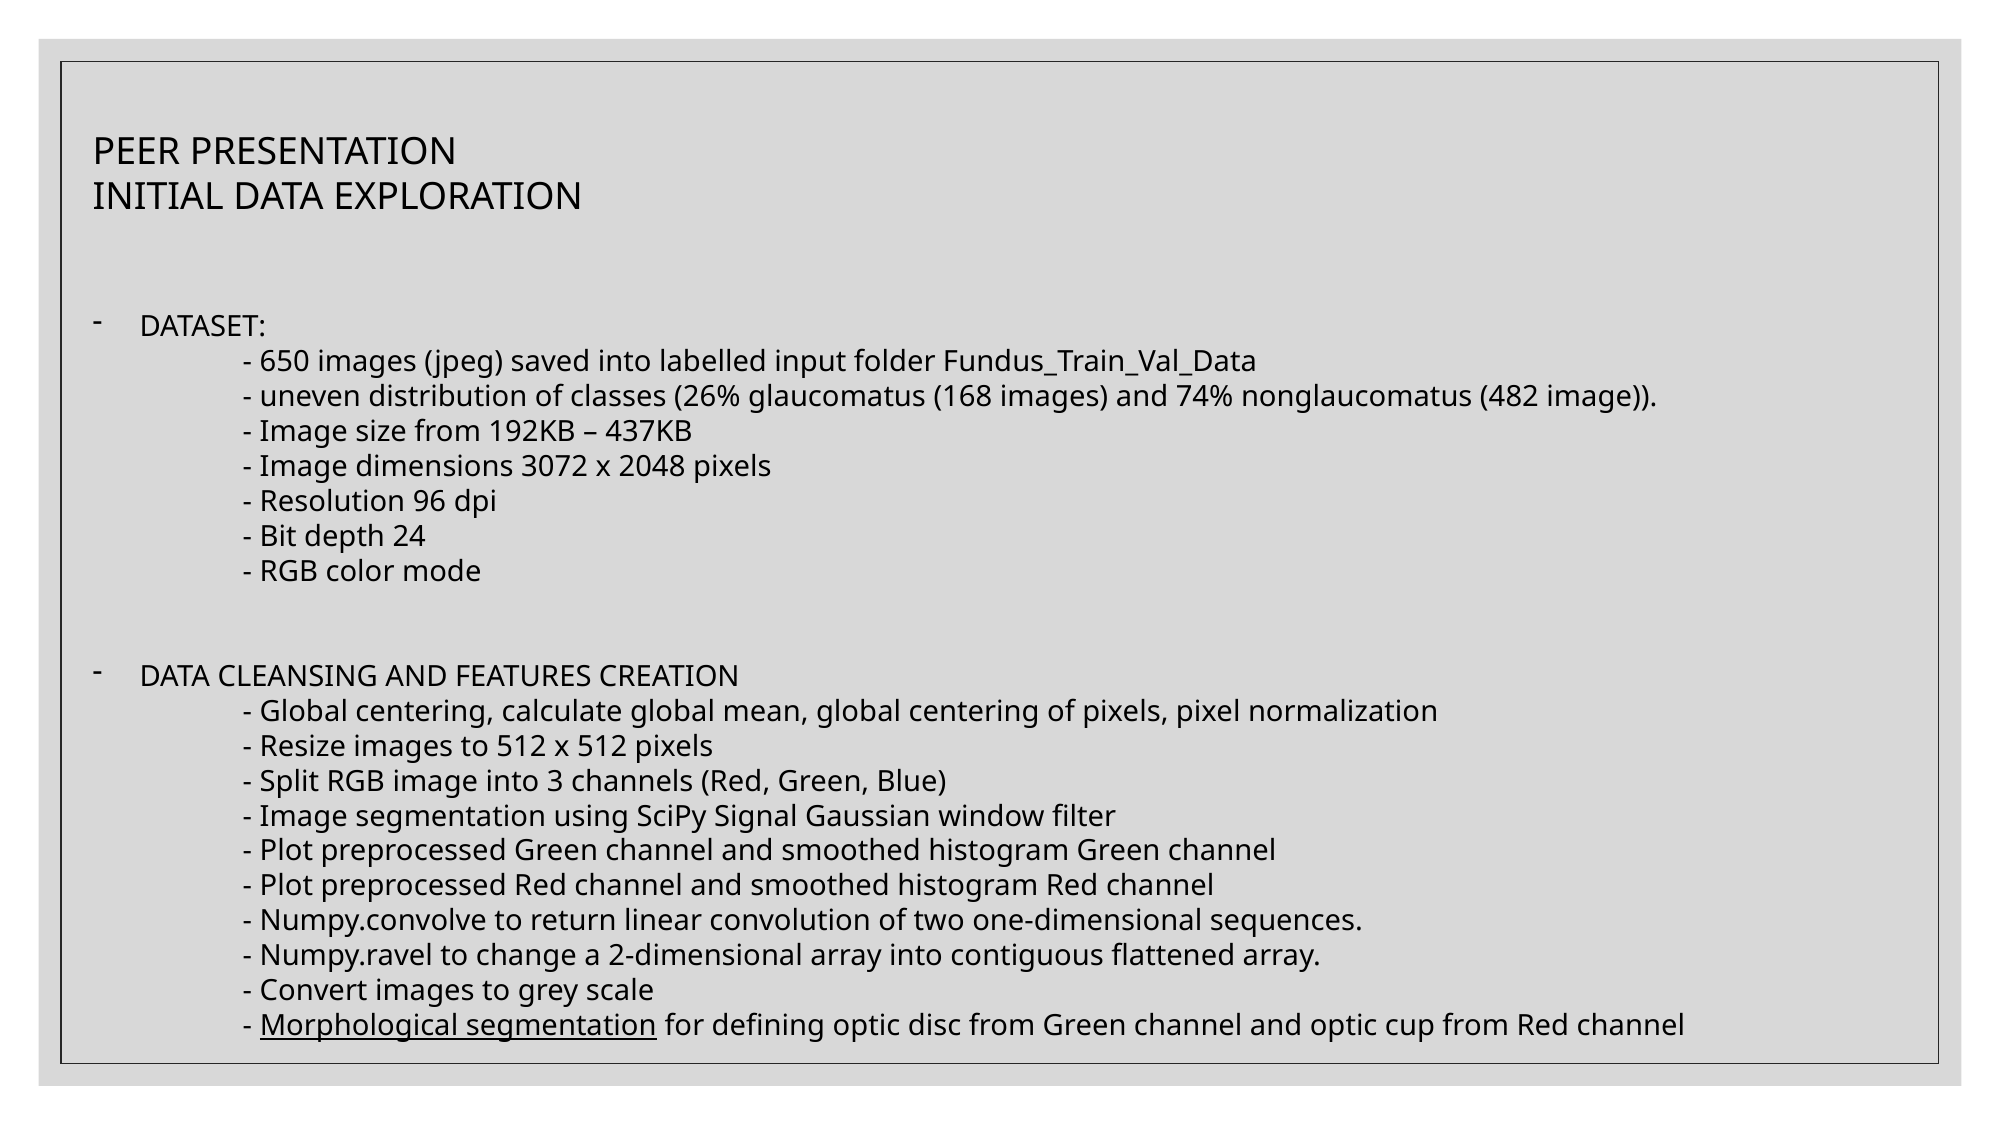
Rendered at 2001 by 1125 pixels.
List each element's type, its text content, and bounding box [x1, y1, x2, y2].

text_box PEER PRESENTATION INITIAL DATA EXPLORATION DATASET: - 650 images (jpeg) saved into labelled input folder Fundus_Train_Val_Data - uneven distribution of classes (26% glaucomatus (168 images) and 74% nonglaucomatus (482 image)). - Image size from 192KB – 437KB - Image dimensions 3072 x 2048 pixels - Resolution 96 dpi - Bit depth 24 - RGB color mode DATA CLEANSING AND FEATURES CREATION - Global centering, calculate global mean, global centering of pixels, pixel normalization - Resize images to 512 x 512 pixels - Split RGB image into 3 channels (Red, Green, Blue) - Image segmentation using SciPy Signal Gaussian window filter - Plot preprocessed Green channel and smoothed histogram Green channel - Plot preprocessed Red channel and smoothed histogram Red channel - Numpy.convolve to return linear convolution of two one-dimensional sequences. - Numpy.ravel to change a 2-dimensional array into contiguous flattened array. - Convert images to grey scale - Morphological segmentation for defining optic disc from Green channel and optic cup from Red channel [78, 74, 1924, 1125]
